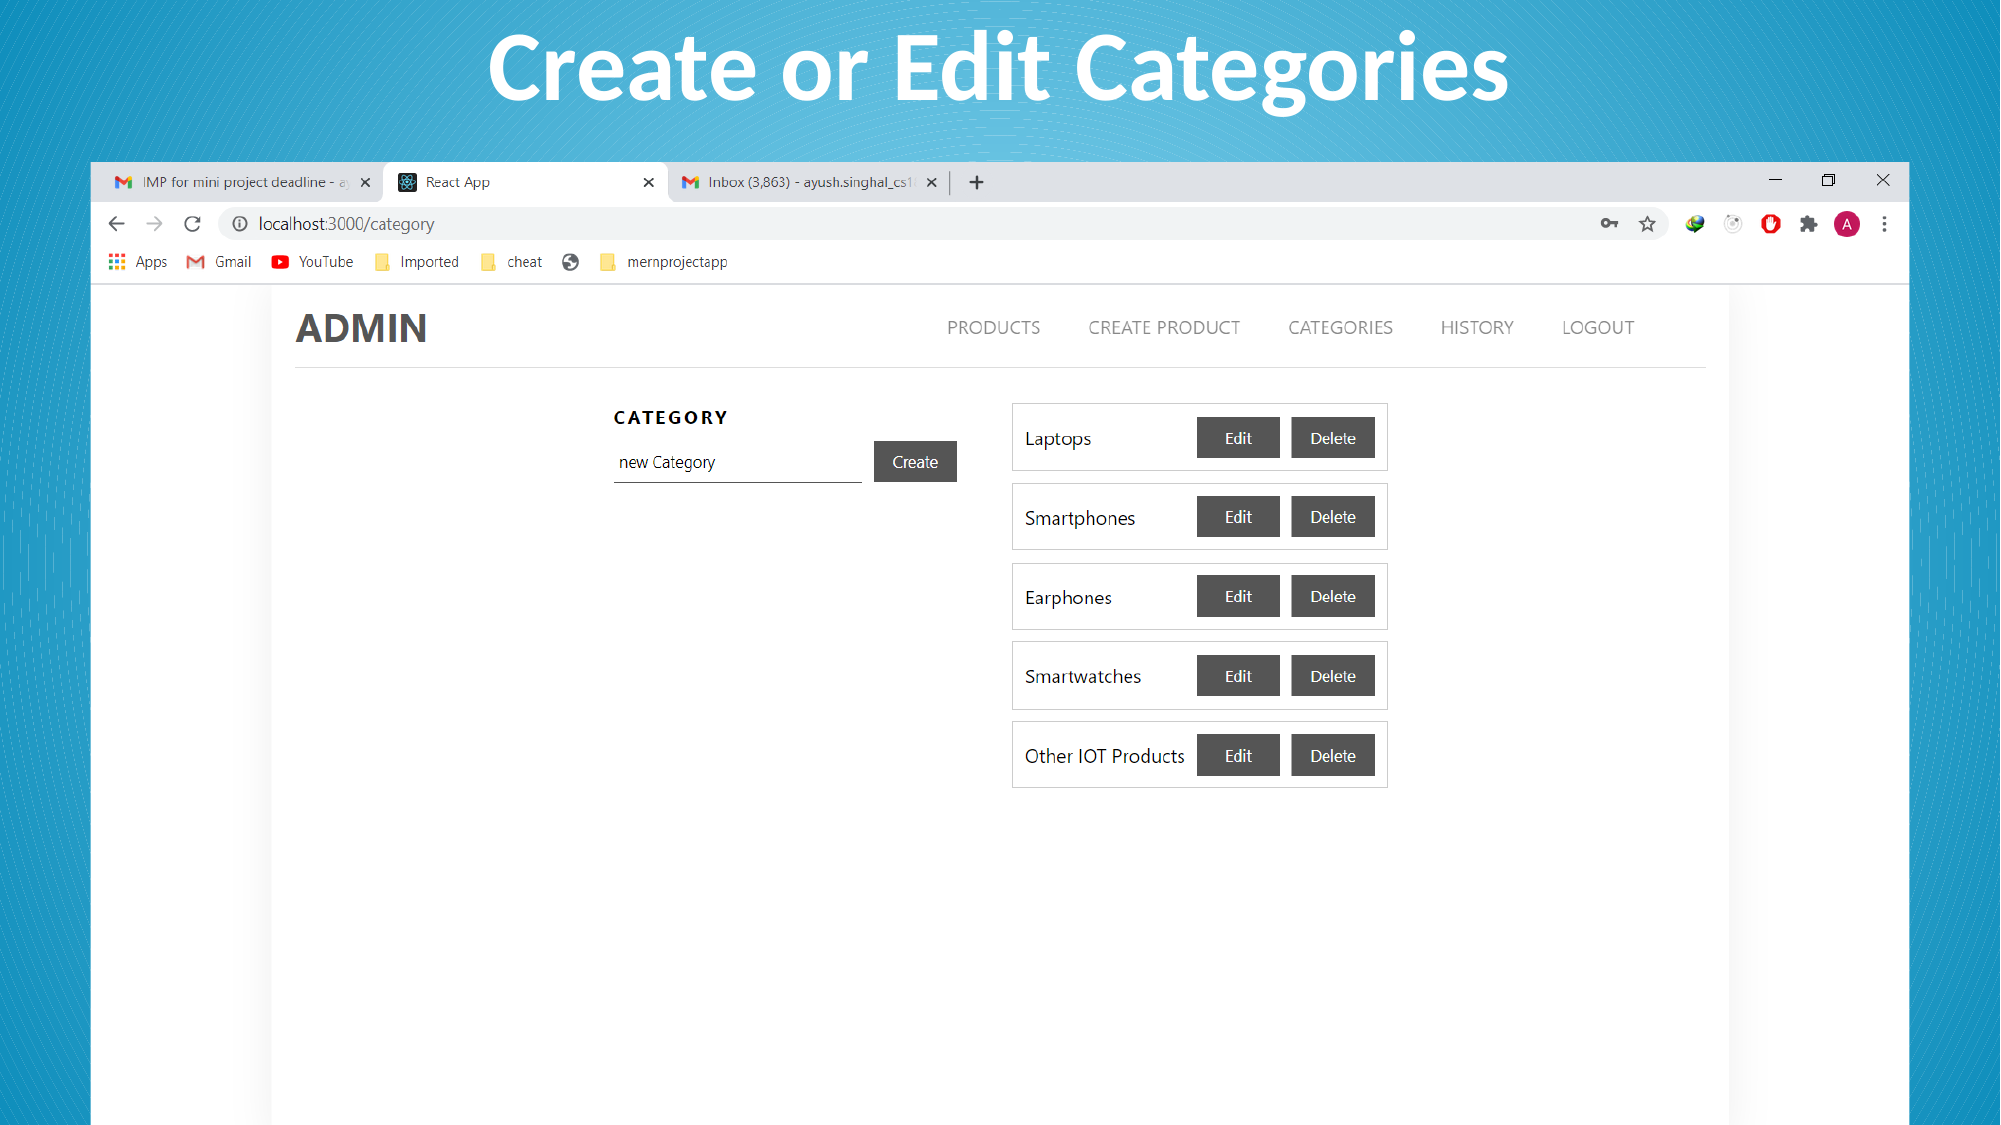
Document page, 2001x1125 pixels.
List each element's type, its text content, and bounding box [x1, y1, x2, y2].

picture [90, 162, 1910, 1125]
text_box Create or Edit Categories [137, 0, 1863, 137]
